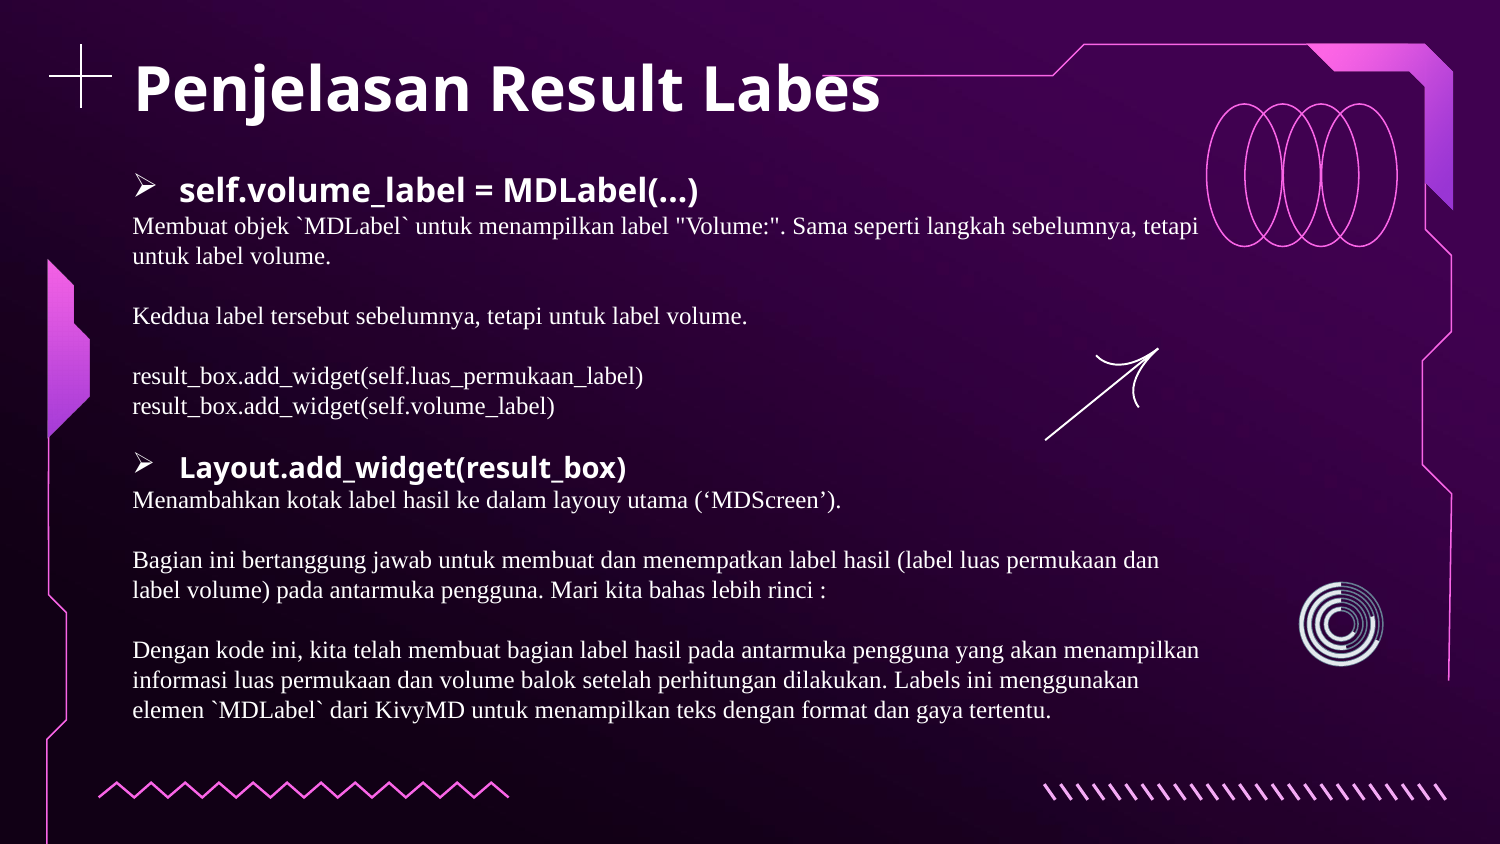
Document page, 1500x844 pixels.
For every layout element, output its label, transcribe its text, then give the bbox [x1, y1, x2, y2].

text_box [1285, 567, 1398, 681]
title Penjelasan Result Labes [118, 34, 1382, 129]
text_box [1028, 360, 1175, 429]
picture [0, 0, 1500, 844]
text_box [1206, 103, 1398, 247]
text_box self.volume_label = MDLabel(...) Membuat objek `MDLabel` untuk menampilkan label "Volume:". Sama seperti langkah sebelumnya, tetapi untuk label volume. Keddua label tersebut sebelumnya, tetapi untuk label volume. result_box.add_widget(self.luas_permukaan_label) result_box.add_widget(self.volume_label) Layout.add_widget(result_box) Menambahkan kotak label hasil ke dalam layouy utama (‘MDScreen’). Bagian ini bertanggung jawab untuk membuat dan menempatkan label hasil (label luas permukaan dan label volume) pada antarmuka pengguna. Mari kita bahas lebih rinci : Dengan kode ini, kita telah membuat bagian label hasil pada antarmuka pengguna yang akan menampilkan informasi luas permukaan dan volume balok setelah perhitungan dilakukan. Labels ini menggunakan elemen `MDLabel` dari KivyMD untuk menampilkan teks dengan format dan gaya tertentu. [117, 154, 1220, 783]
